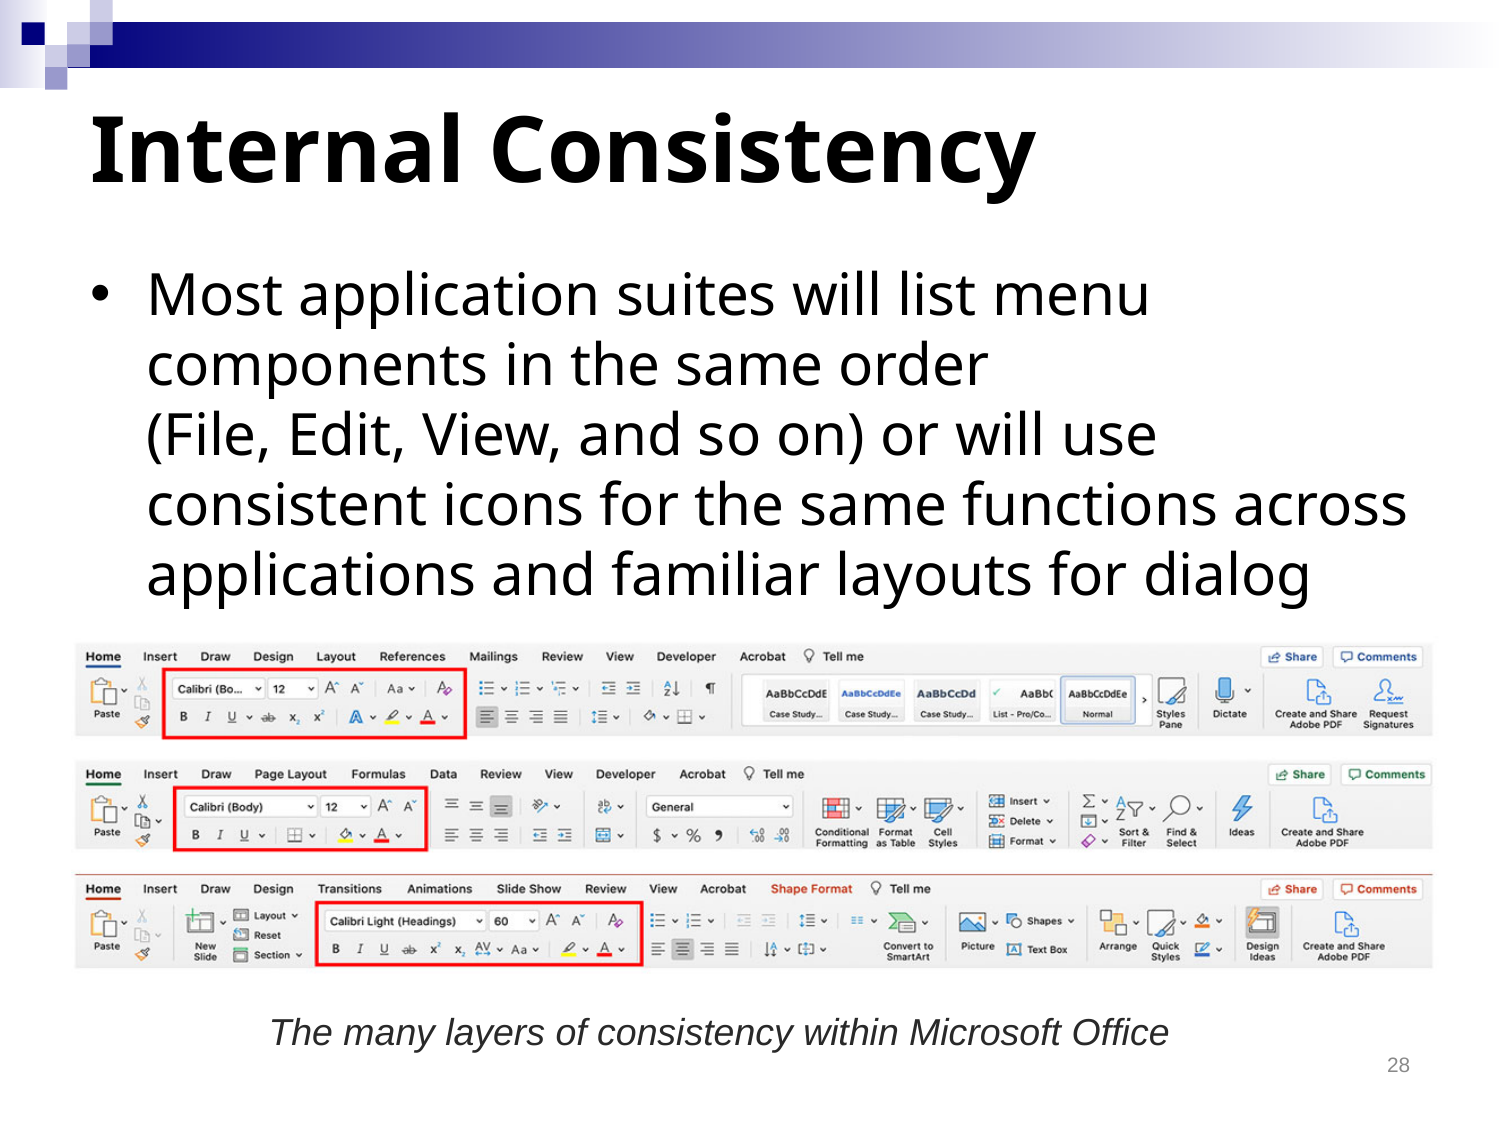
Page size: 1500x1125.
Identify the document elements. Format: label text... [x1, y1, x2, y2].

picture [44, 619, 1463, 992]
text_box The many layers of consistency within Microsoft Office [69, 1000, 1370, 1061]
list Most application suites will list menu components in the same order (File, Edit, View, and so on) or will use consistent icons for the same functions across applications and familiar layouts for dialog boxes and modals [75, 249, 1425, 600]
title Internal Consistency [75, 67, 1425, 225]
slide_number 28 [1074, 1037, 1425, 1091]
